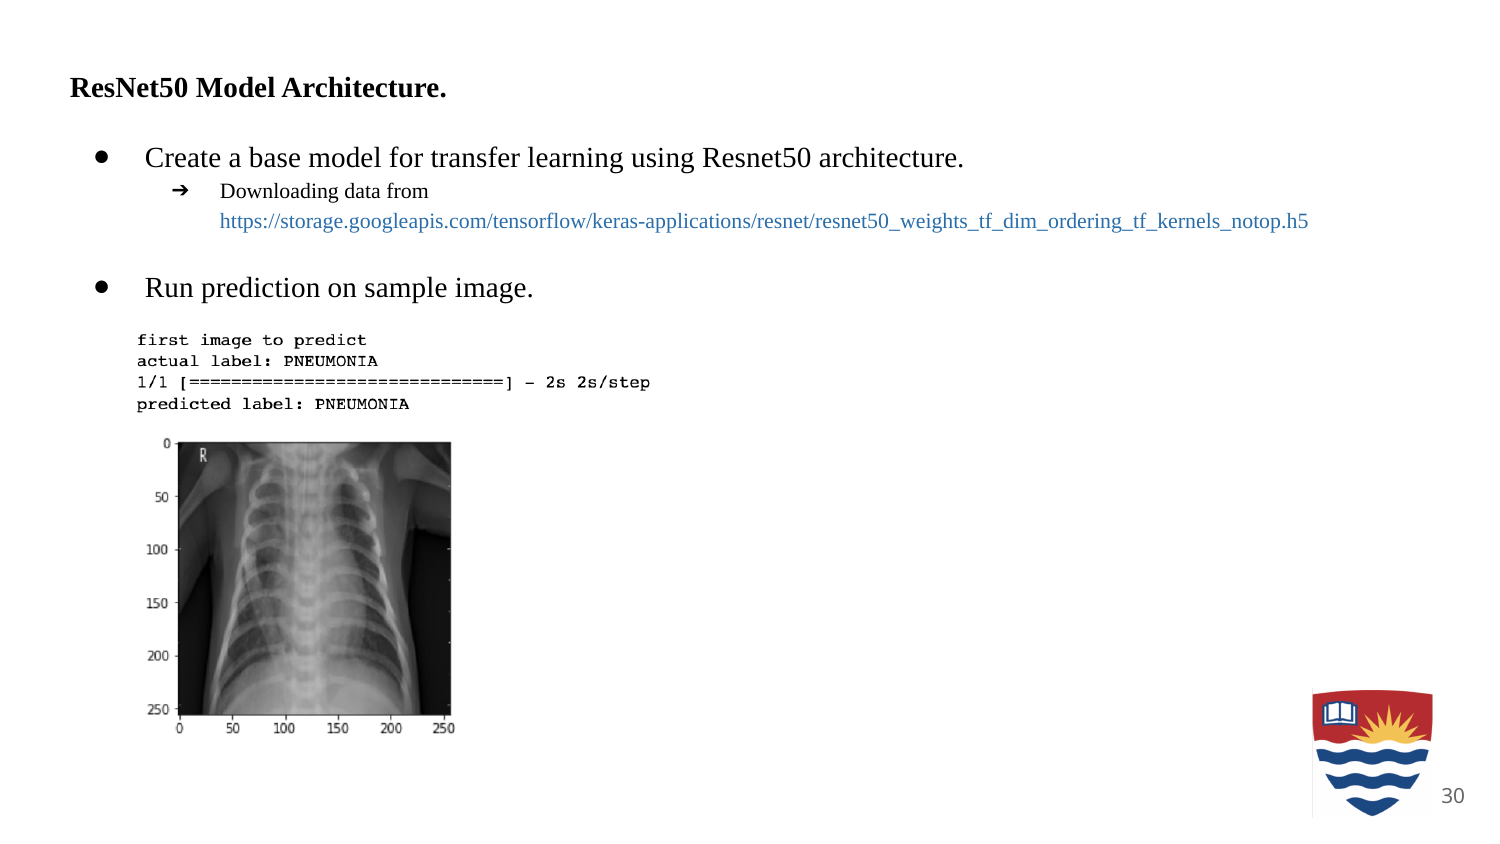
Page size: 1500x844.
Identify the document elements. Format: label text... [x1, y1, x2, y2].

slide_number ‹#› [1389, 764, 1480, 830]
picture [54, 327, 709, 766]
text_box ResNet50 Model Architecture. Create a base model for transfer learning using Resnet50 architecture. Downloading data from https://storage.googleapis.com/tensorflow/keras-applications/resnet/resnet50_weights_tf_dim_ordering_tf_kernels_notop.h5 Run prediction on sample image. [54, 53, 1429, 354]
picture [1312, 688, 1434, 818]
